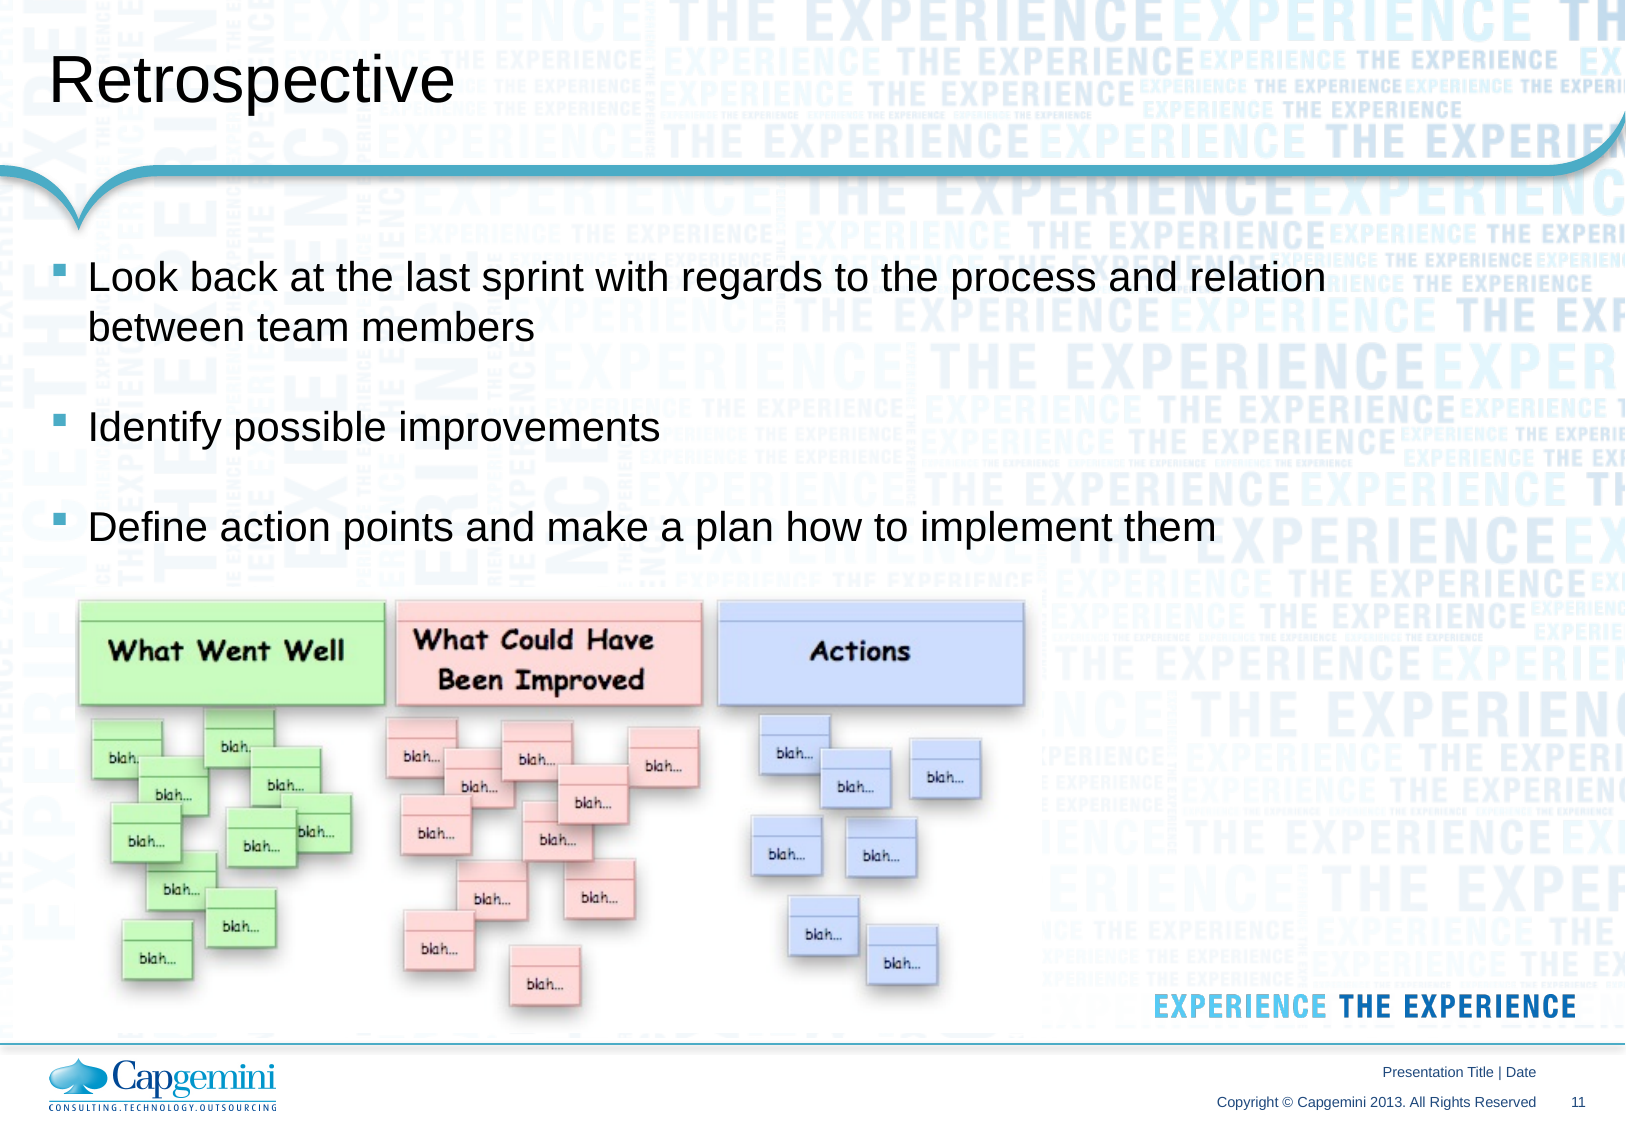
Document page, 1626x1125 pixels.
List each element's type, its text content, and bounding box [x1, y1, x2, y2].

picture [1155, 994, 1575, 1018]
title Retrospective [0, 0, 1625, 165]
list Look back at the last sprint with regards to the process and relation between team members Identify possible improvements Define action points and make a plan how to implement them [50, 249, 1450, 553]
picture [49, 1058, 276, 1111]
picture [74, 587, 1042, 1033]
